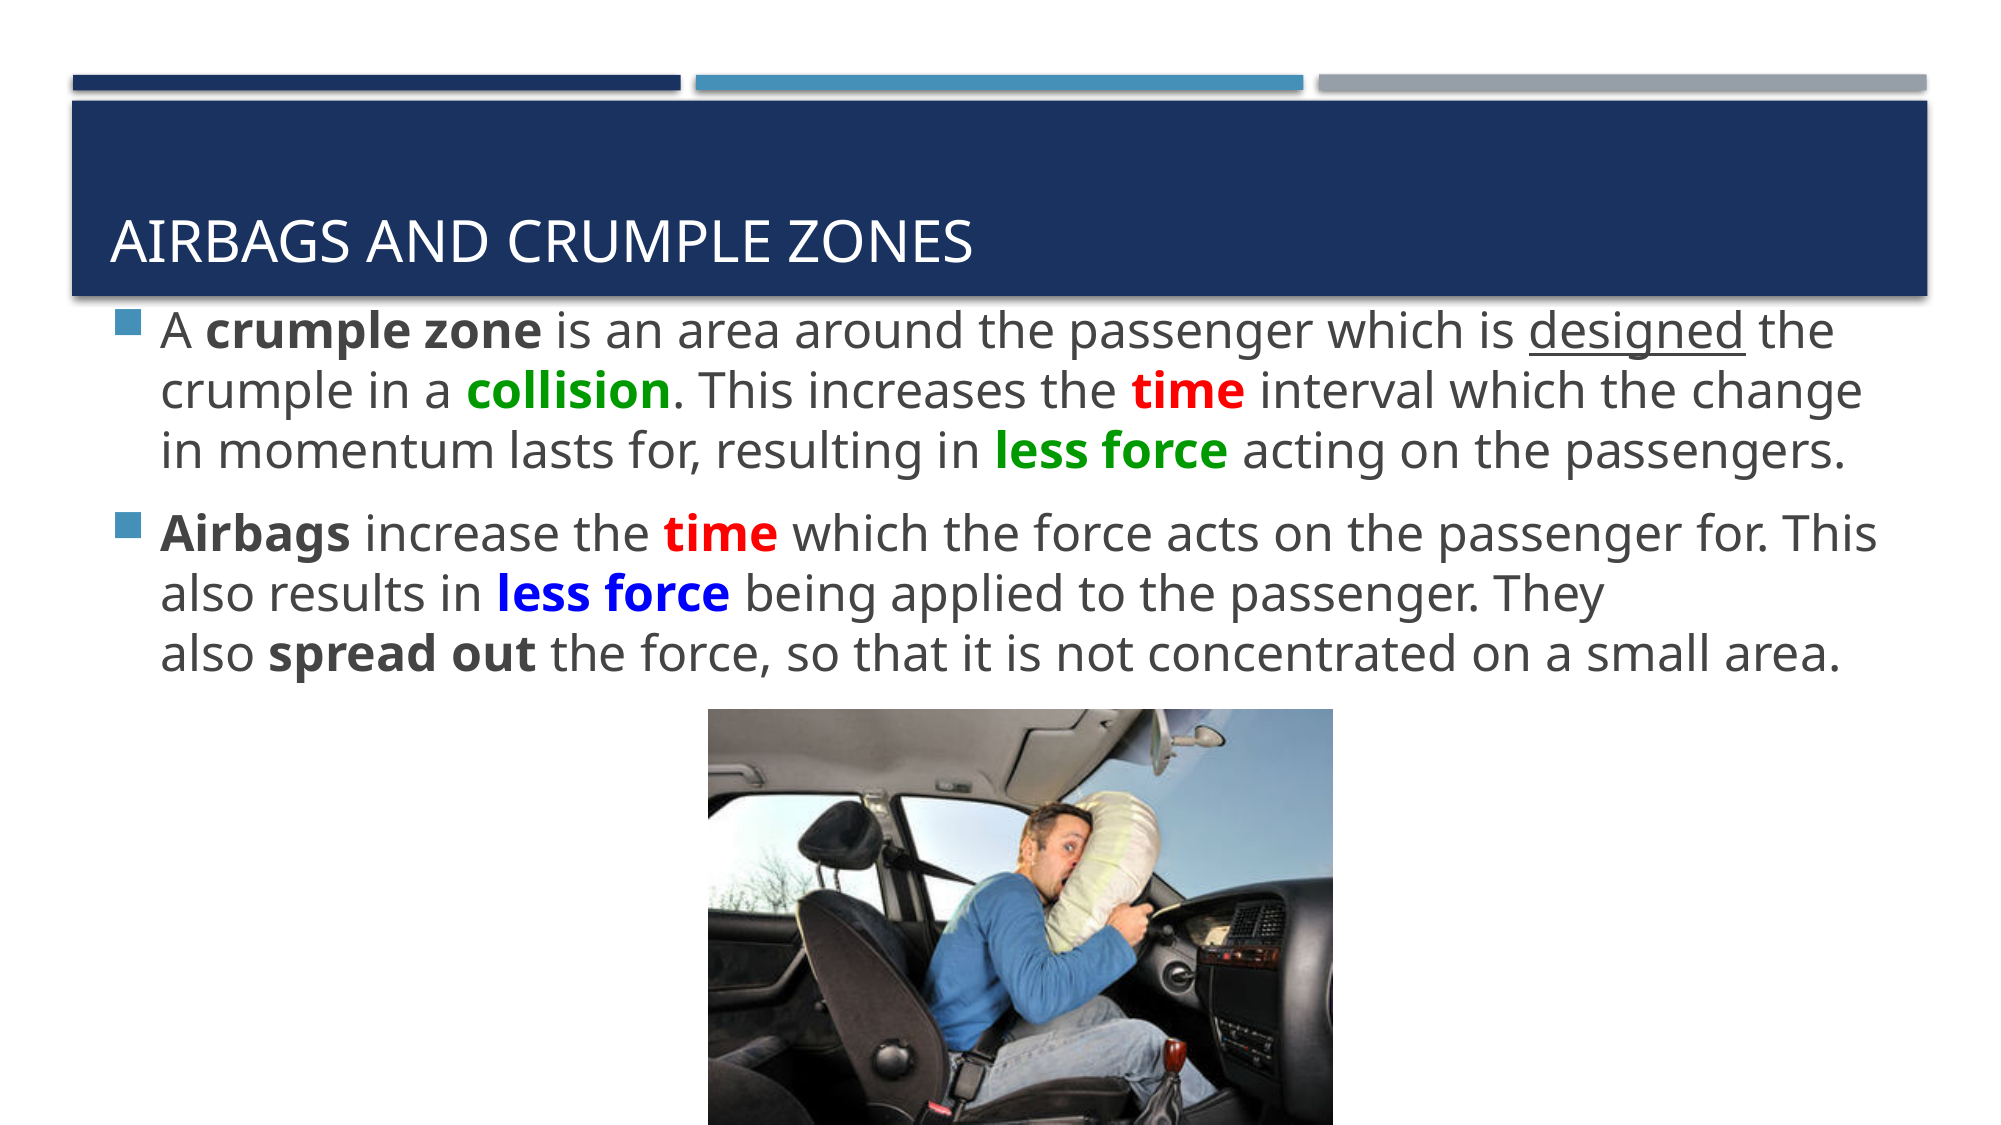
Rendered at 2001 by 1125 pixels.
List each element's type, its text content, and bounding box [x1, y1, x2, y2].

title Airbags and Crumple zones [95, 115, 1905, 282]
picture [708, 708, 1333, 1125]
list A crumple zone is an area around the passenger which is designed the crumple in a collision. This increases the time interval which the change in momentum lasts for, resulting in less force acting on the passengers. Airbags increase the time which the force acts on the passenger for. This also results in less force being applied to the passenger. They also spread out the force, so that it is not concentrated on a small area. [95, 305, 1905, 740]
